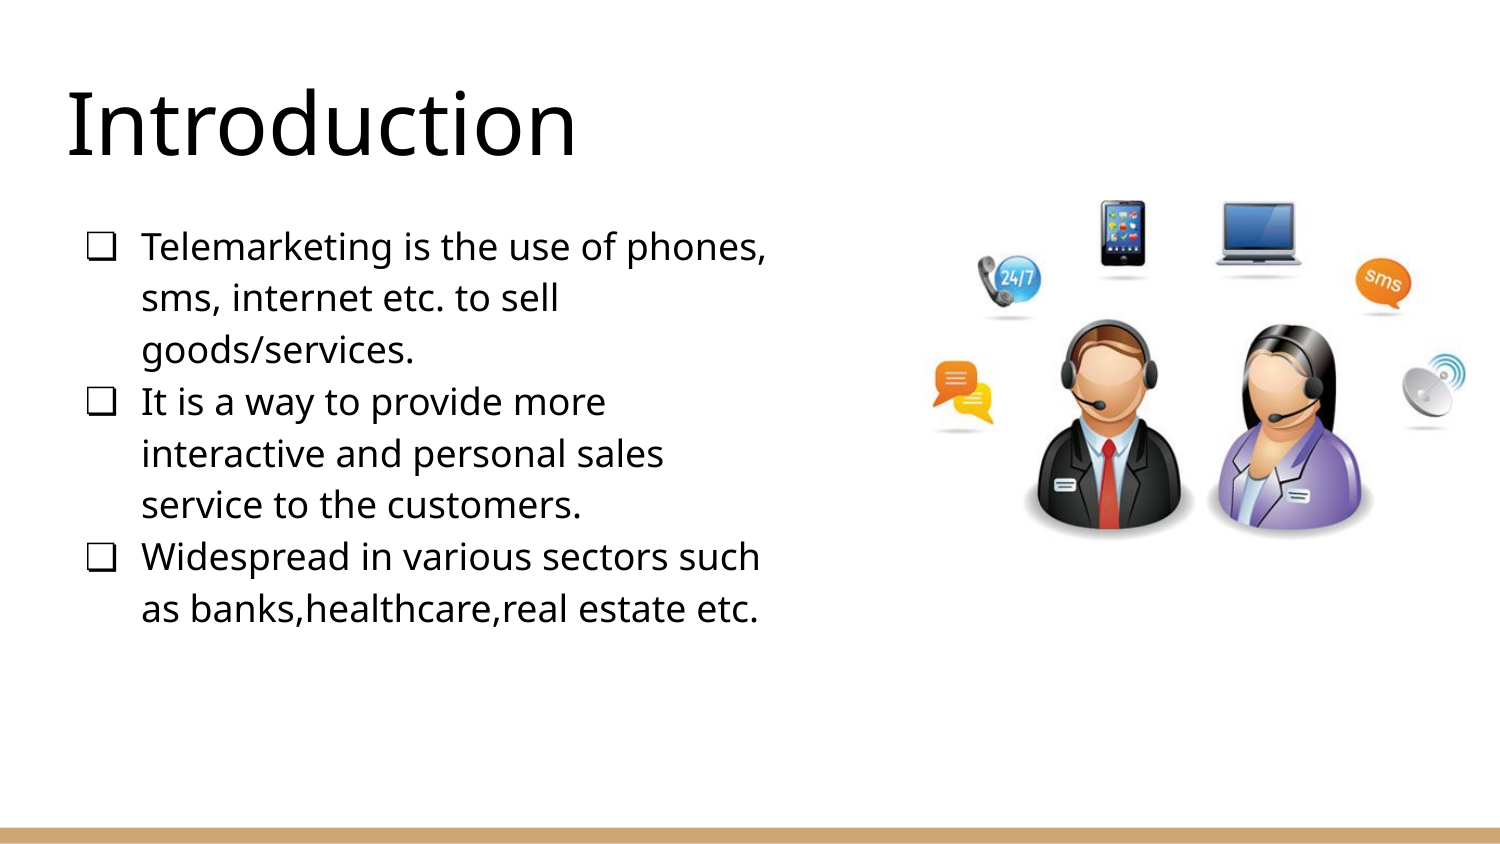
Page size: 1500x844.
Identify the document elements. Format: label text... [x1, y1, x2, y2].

list Telemarketing is the use of phones, sms, internet etc. to sell goods/services. It is a way to provide more interactive and personal sales service to the customers. Widespread in various sectors such as banks,healthcare,real estate etc. [51, 200, 809, 752]
title Introduction [51, 51, 1449, 189]
picture [924, 200, 1466, 542]
